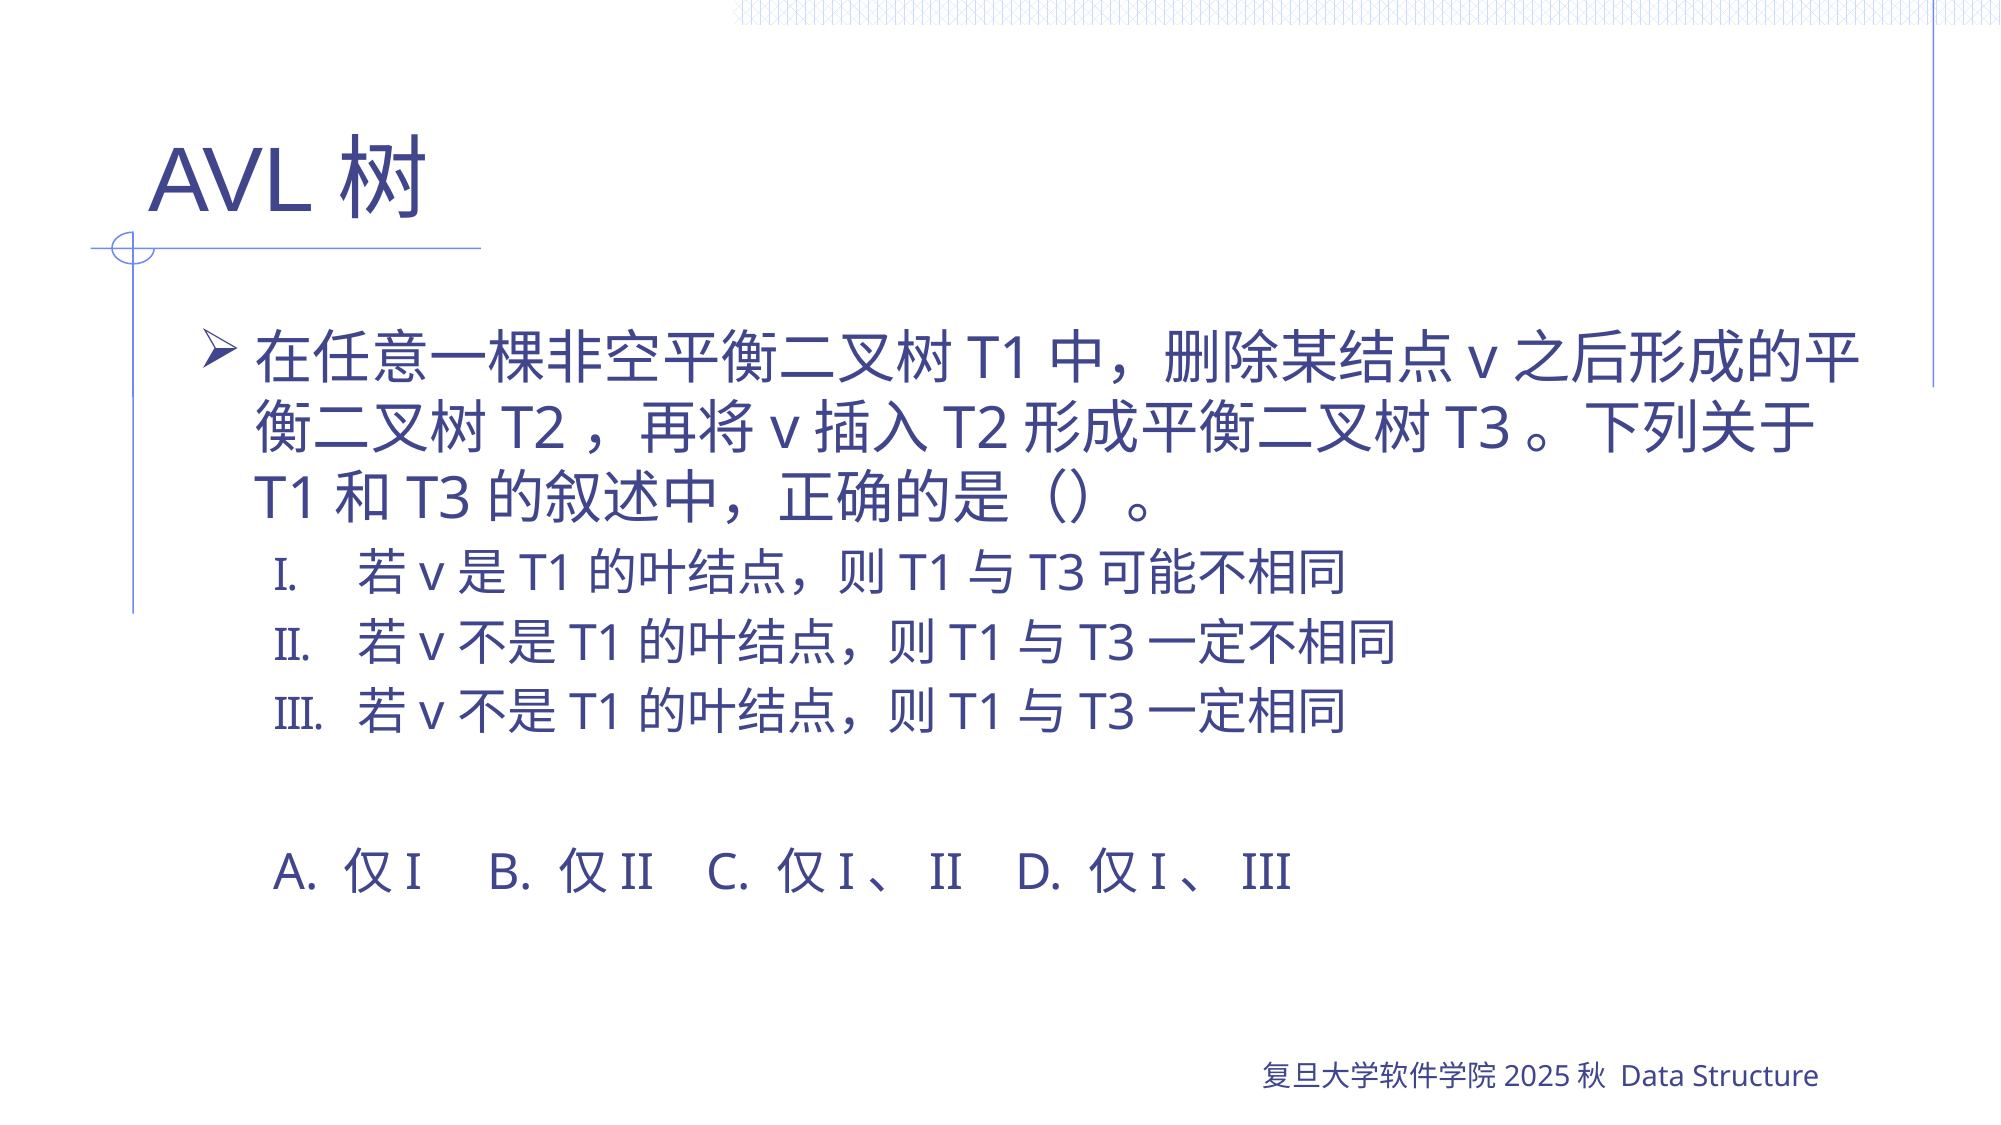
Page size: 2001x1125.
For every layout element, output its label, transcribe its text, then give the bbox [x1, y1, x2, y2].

list 在任意一棵非空平衡二叉树T1中，删除某结点v之后形成的平衡二叉树T2，再将v插入T2形成平衡二叉树T3。下列关于T1和T3的叙述中，正确的是（）。 若v是T1的叶结点，则T1与T3可能不相同 若v不是T1的叶结点，则T1与T3一定不相同 若v不是T1的叶结点，则T1与T3一定相同 A. 仅I B. 仅II C. 仅I、II D. 仅I、III [183, 312, 1884, 988]
title AVL树 [133, 50, 1834, 238]
